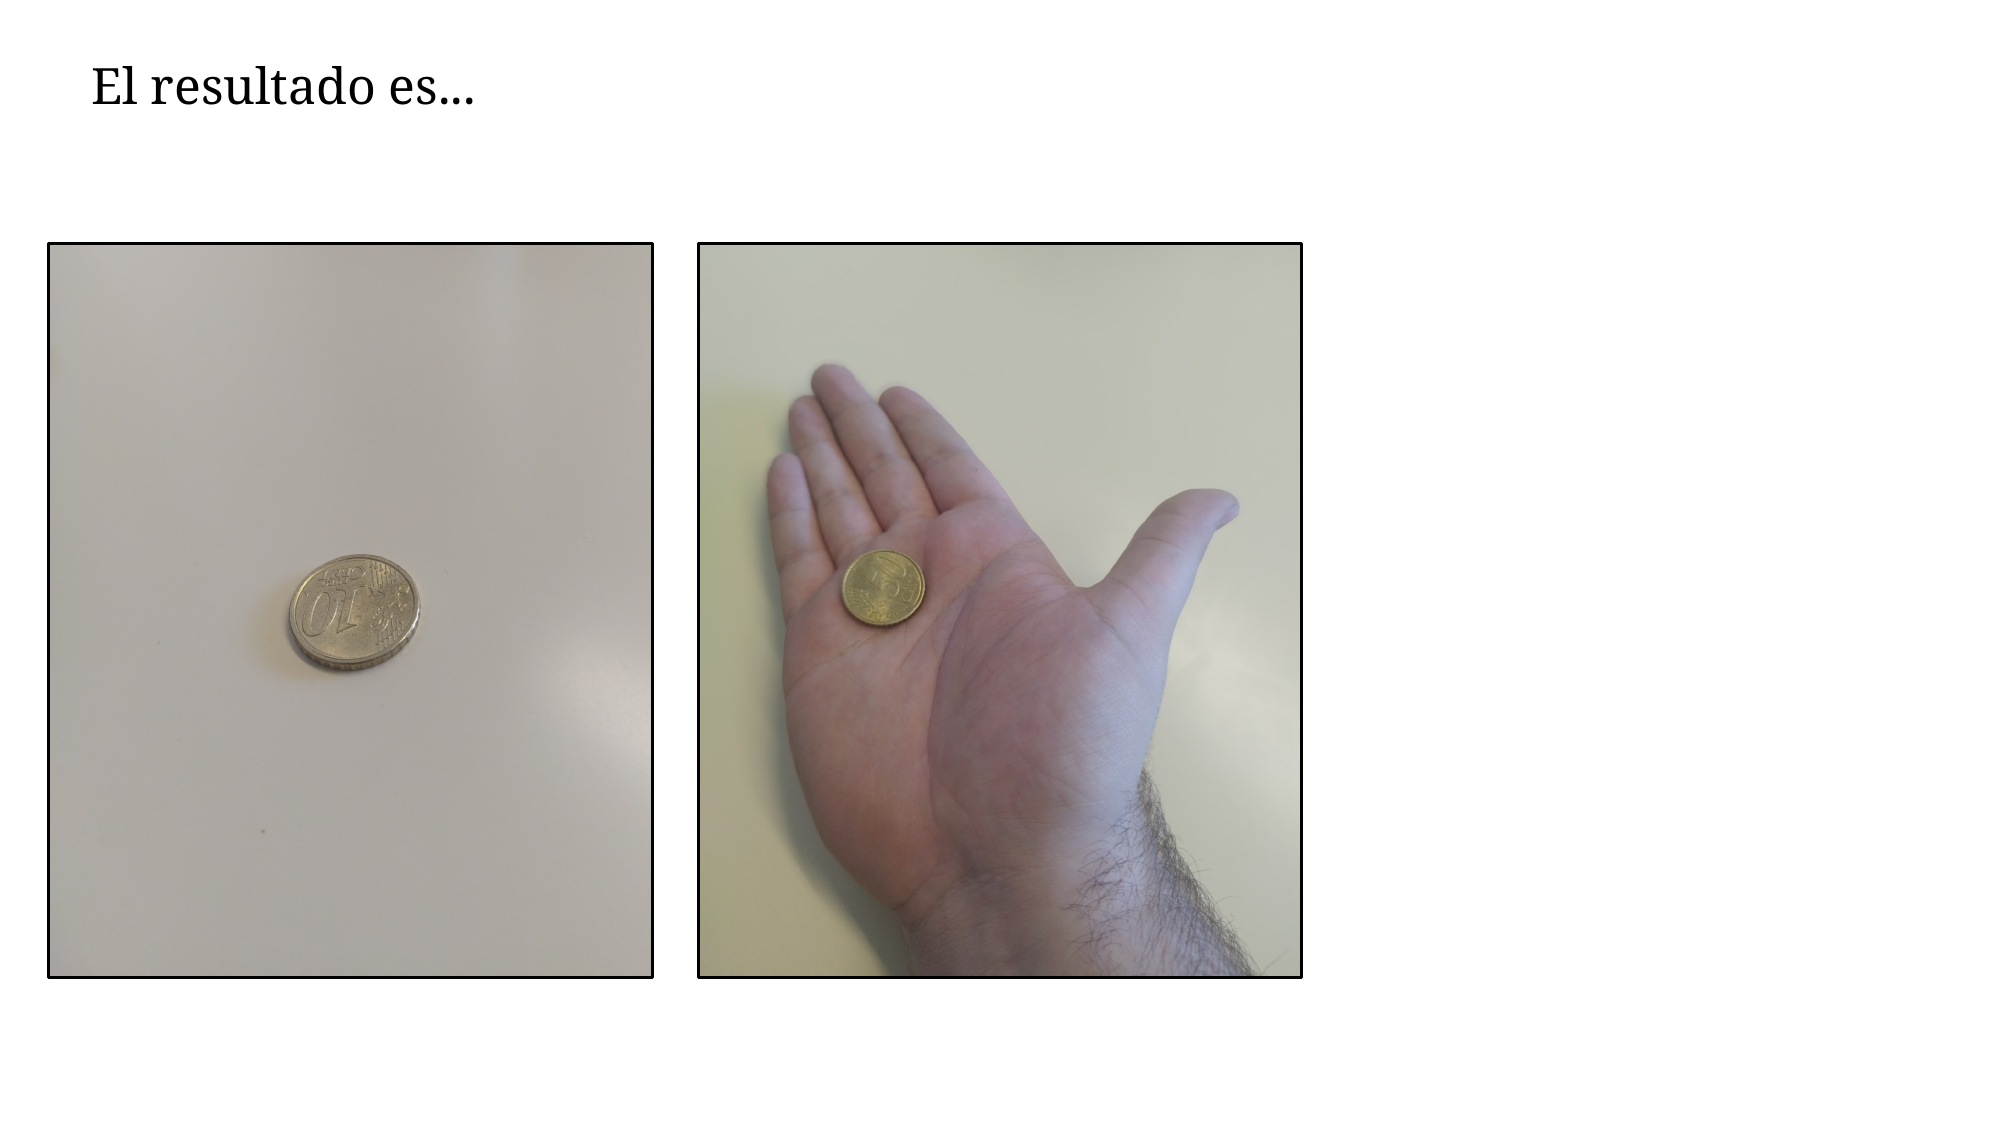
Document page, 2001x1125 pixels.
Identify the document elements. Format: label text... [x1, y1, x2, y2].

picture [699, 244, 1300, 976]
text_box El resultado es... [76, 47, 600, 123]
picture [49, 244, 651, 976]
